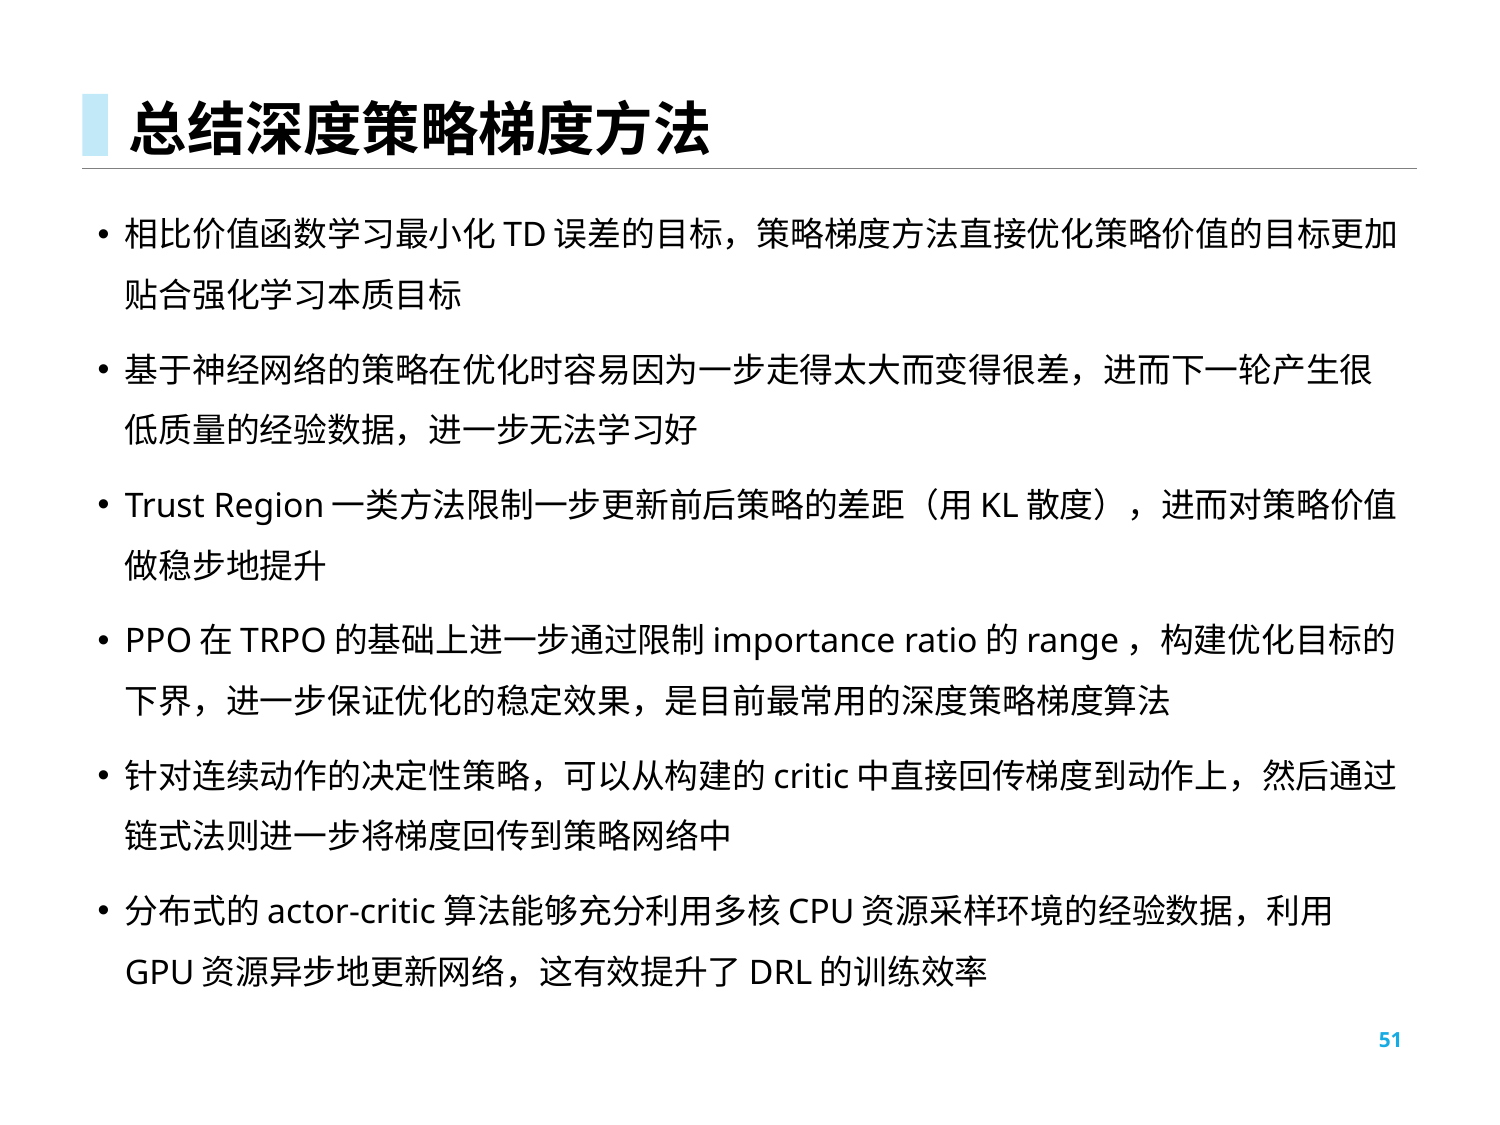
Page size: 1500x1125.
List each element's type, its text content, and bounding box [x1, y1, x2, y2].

title 总结深度策略梯度方法 [113, 1, 1405, 171]
list 相比价值函数学习最小化TD误差的目标，策略梯度方法直接优化策略价值的目标更加贴合强化学习本质目标 基于神经网络的策略在优化时容易因为一步走得太大而变得很差，进而下一轮产生很低质量的经验数据，进一步无法学习好 Trust Region一类方法限制一步更新前后策略的差距（用KL散度），进而对策略价值做稳步地提升 PPO在TRPO的基础上进一步通过限制importance ratio的range，构建优化目标的下界，进一步保证优化的稳定效果，是目前最常用的深度策略梯度算法 针对连续动作的决定性策略，可以从构建的critic中直接回传梯度到动作上，然后通过链式法则进一步将梯度回传到策略网络中 分布式的actor-critic算法能够充分利用多核CPU资源采样环境的经验数据，利用GPU资源异步地更新网络，这有效提升了DRL的训练效率 [82, 185, 1418, 1007]
slide_number 51 [1059, 1023, 1418, 1058]
